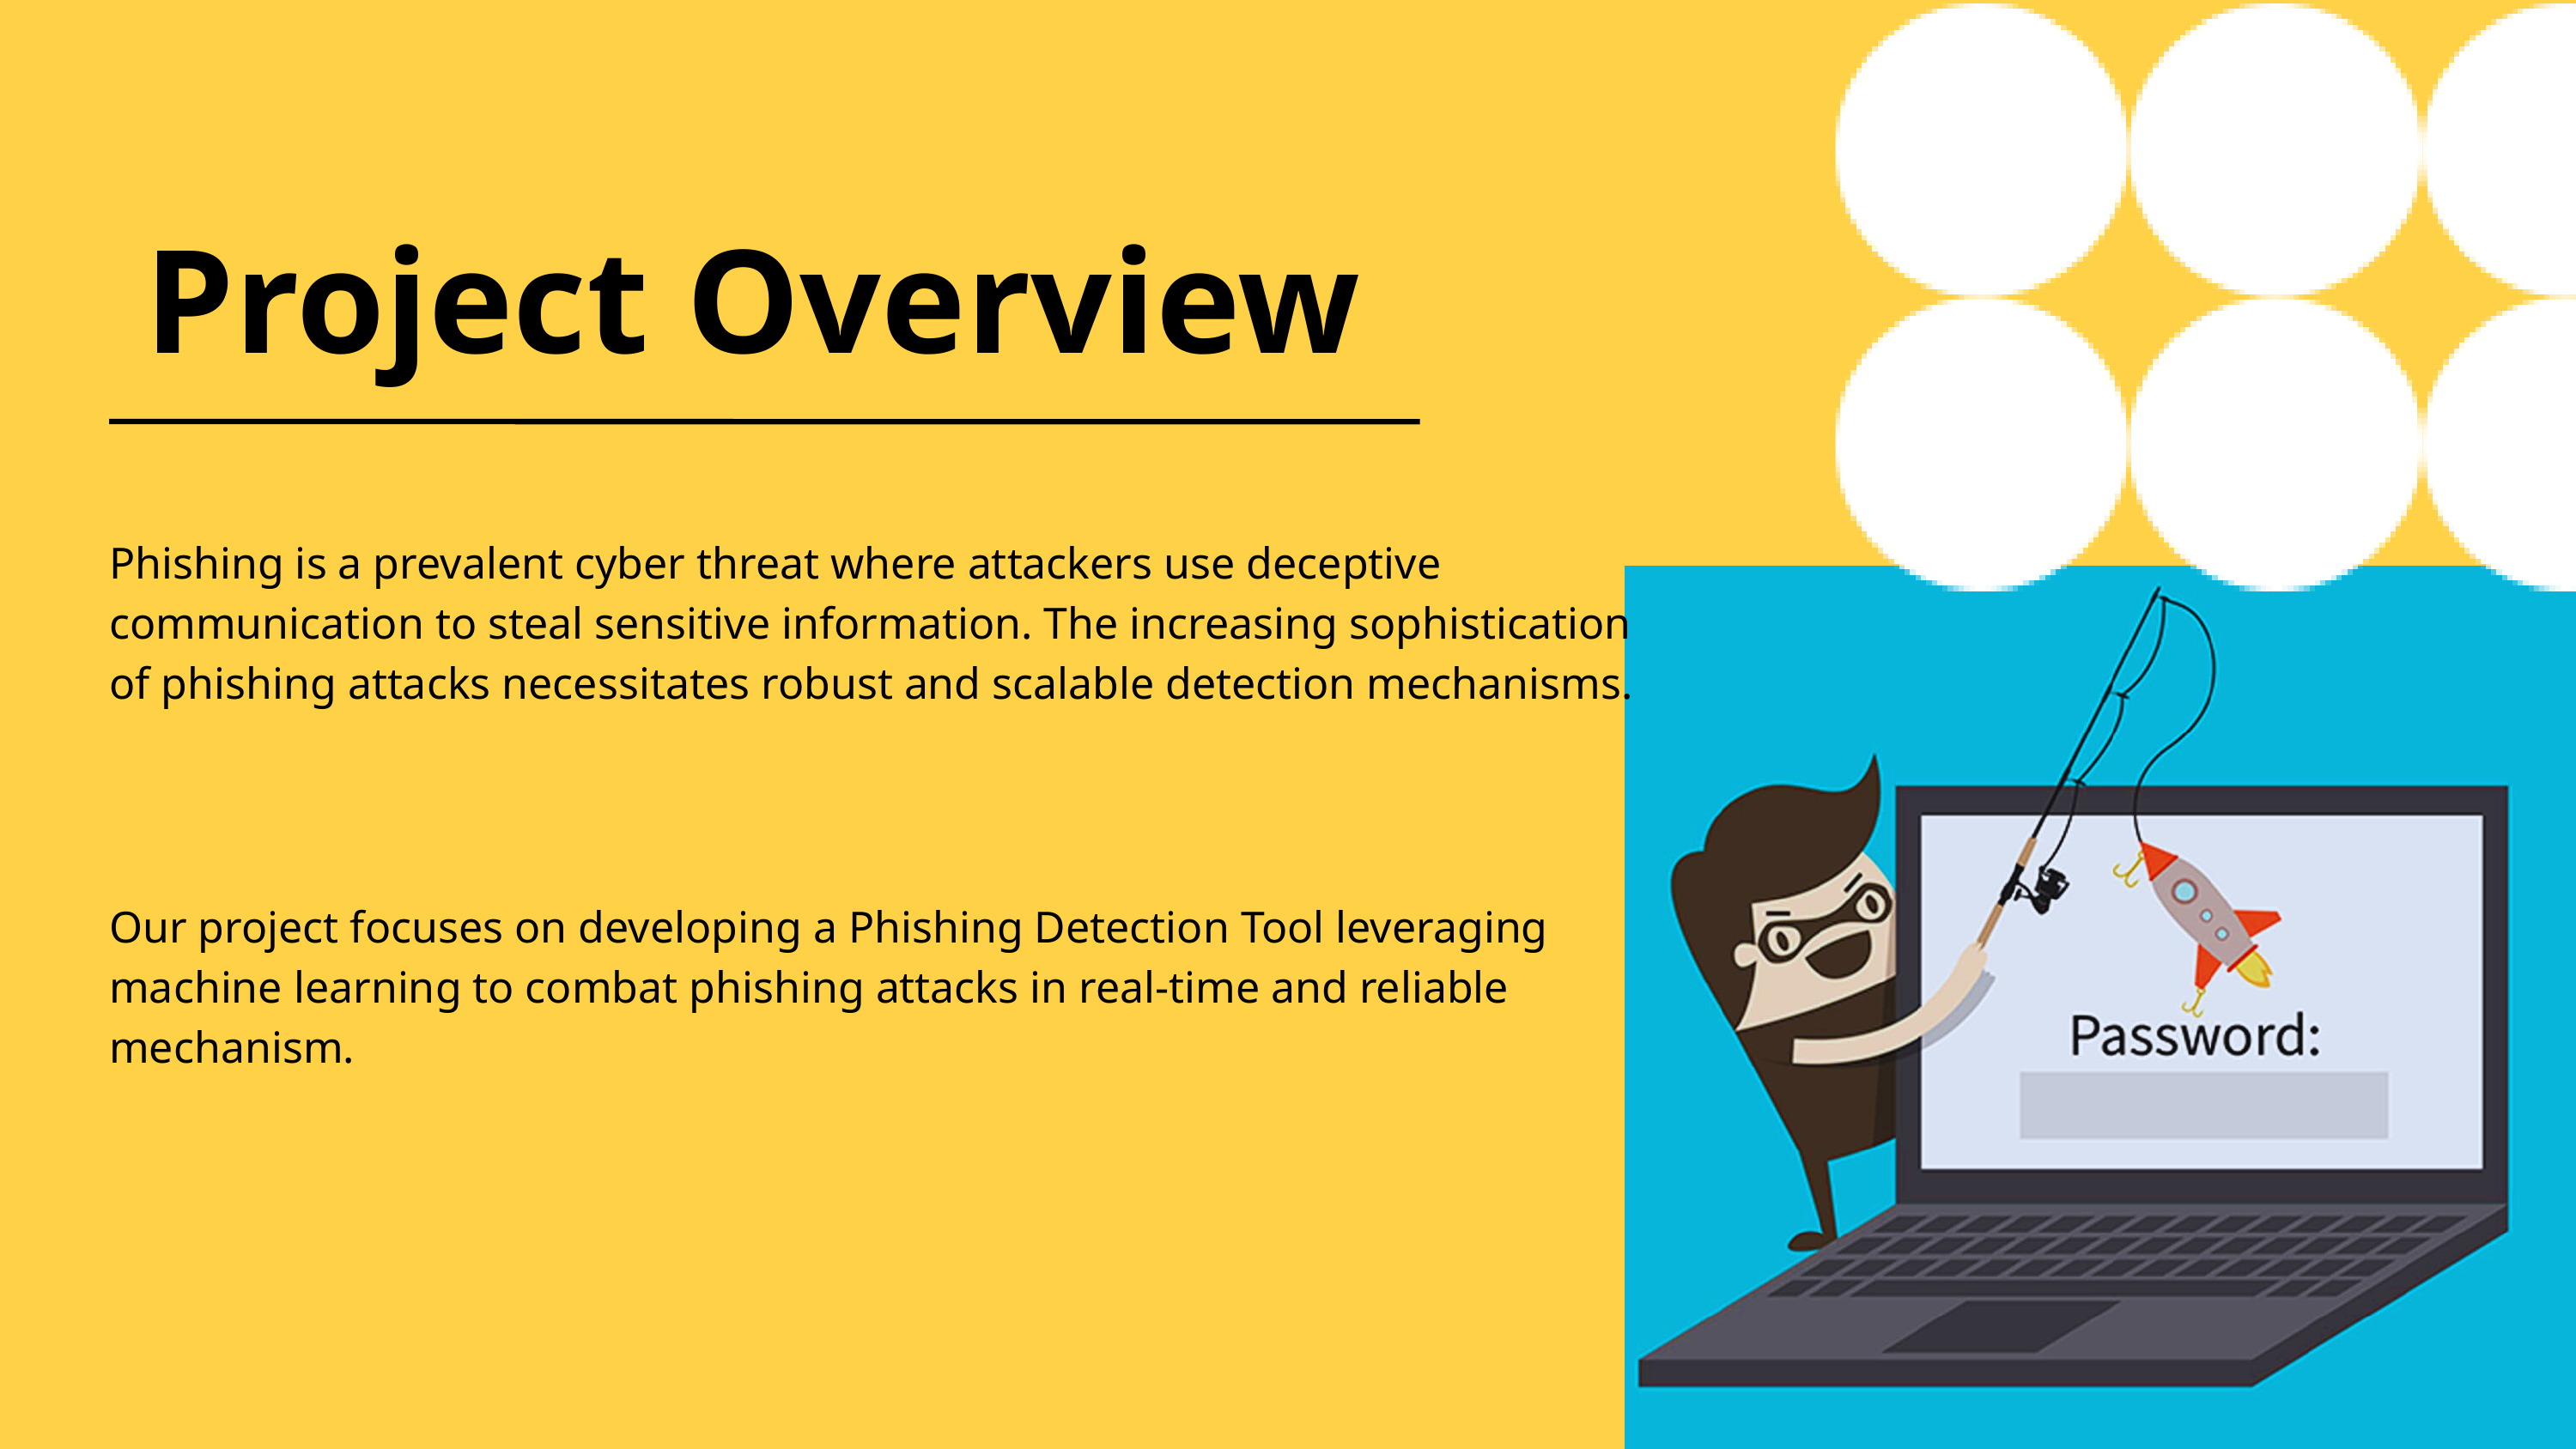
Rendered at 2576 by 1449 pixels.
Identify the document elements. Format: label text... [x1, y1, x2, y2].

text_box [1624, 566, 2576, 1449]
text_box [1835, 3, 2422, 565]
text_box Project Overview [144, 210, 1497, 383]
text_box [2422, 3, 2576, 565]
text_box Phishing is a prevalent cyber threat where attackers use deceptive communication to steal sensitive information. The increasing sophistication of phishing attacks necessitates robust and scalable detection mechanisms. [109, 527, 1650, 708]
text_box Our project focuses on developing a Phishing Detection Tool leveraging machine learning to combat phishing attacks in real-time and reliable mechanism. [109, 891, 1592, 1072]
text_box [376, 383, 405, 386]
